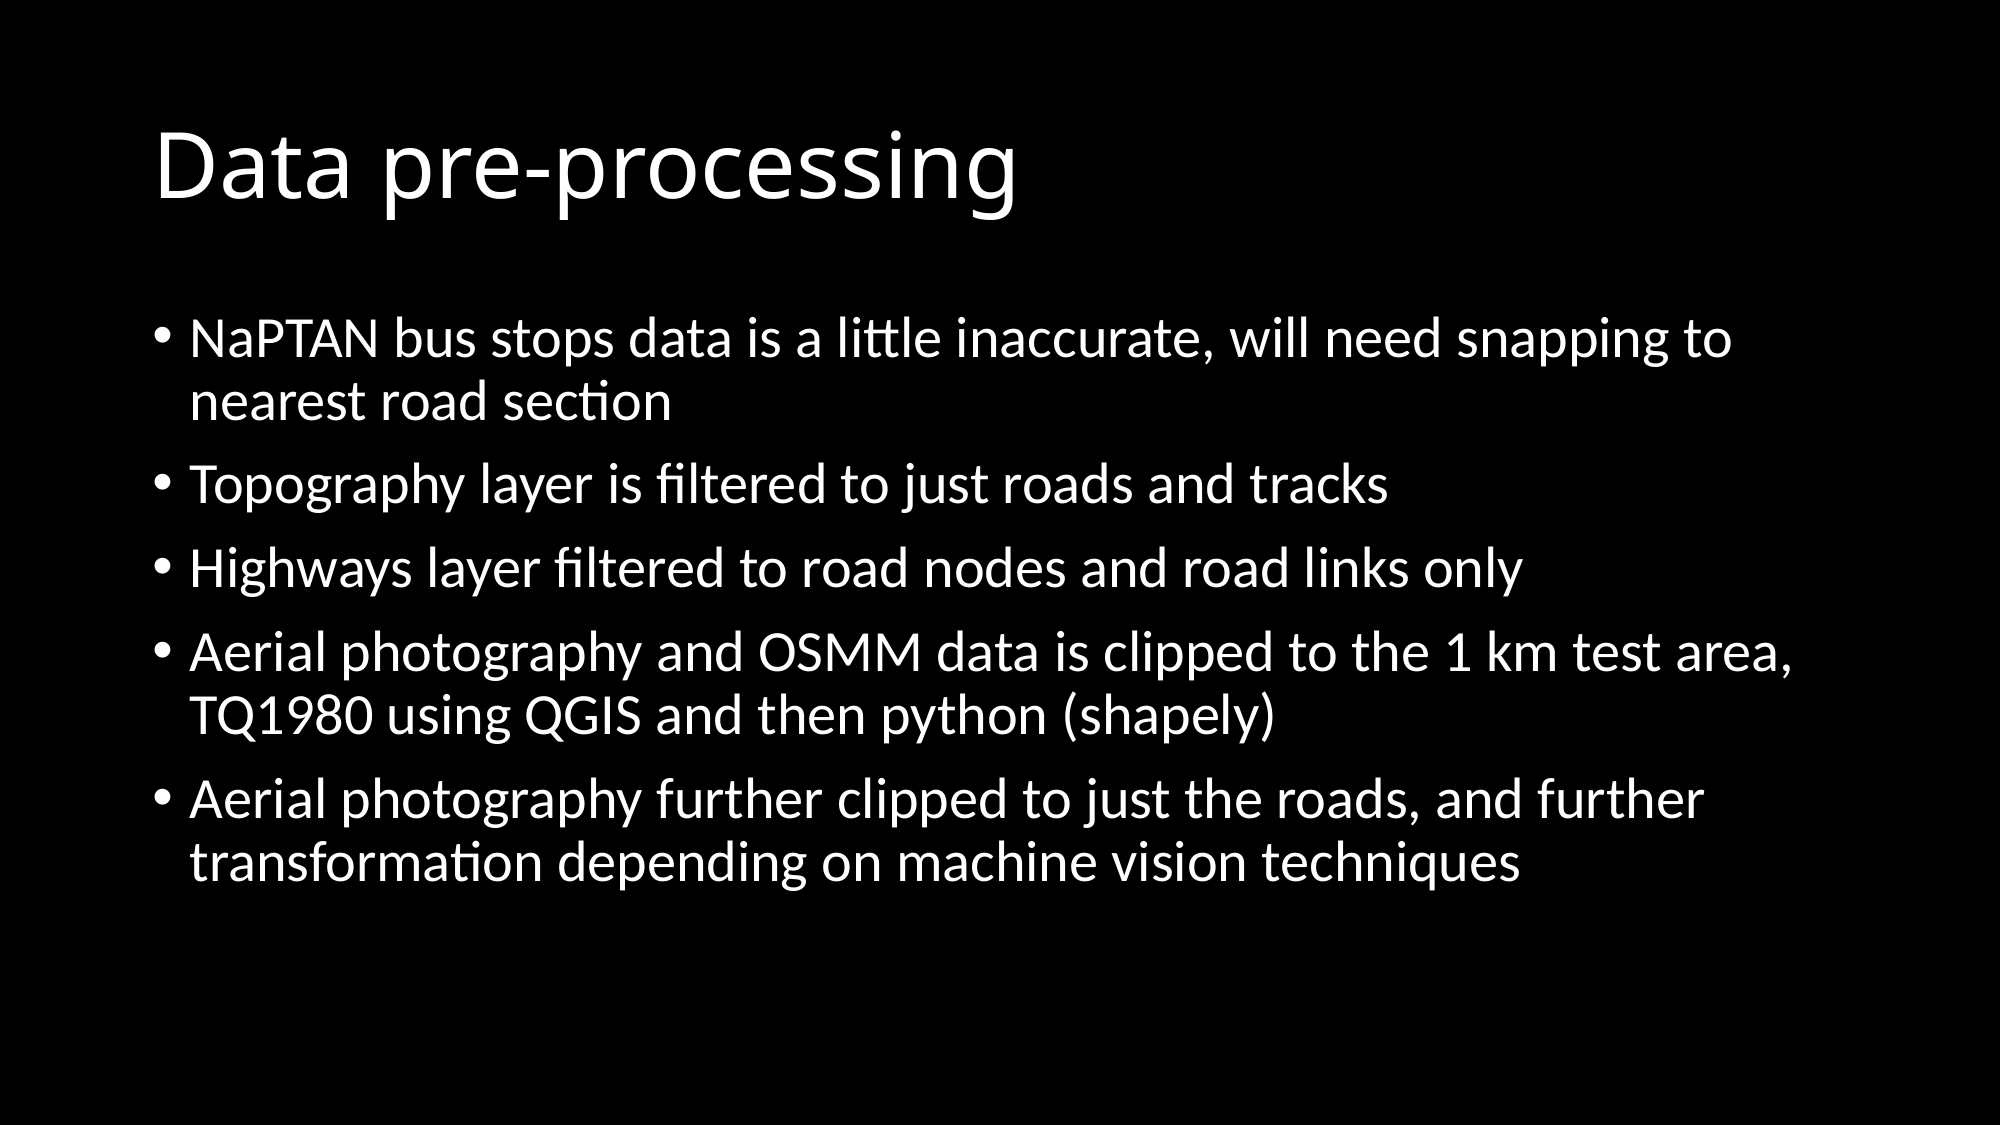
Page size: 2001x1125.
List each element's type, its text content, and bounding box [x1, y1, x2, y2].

title Data pre-processing [137, 59, 1863, 278]
list NaPTAN bus stops data is a little inaccurate, will need snapping to nearest road section Topography layer is filtered to just roads and tracks Highways layer filtered to road nodes and road links only Aerial photography and OSMM data is clipped to the 1 km test area, TQ1980 using QGIS and then python (shapely) Aerial photography further clipped to just the roads, and further transformation depending on machine vision techniques [137, 299, 1863, 1014]
